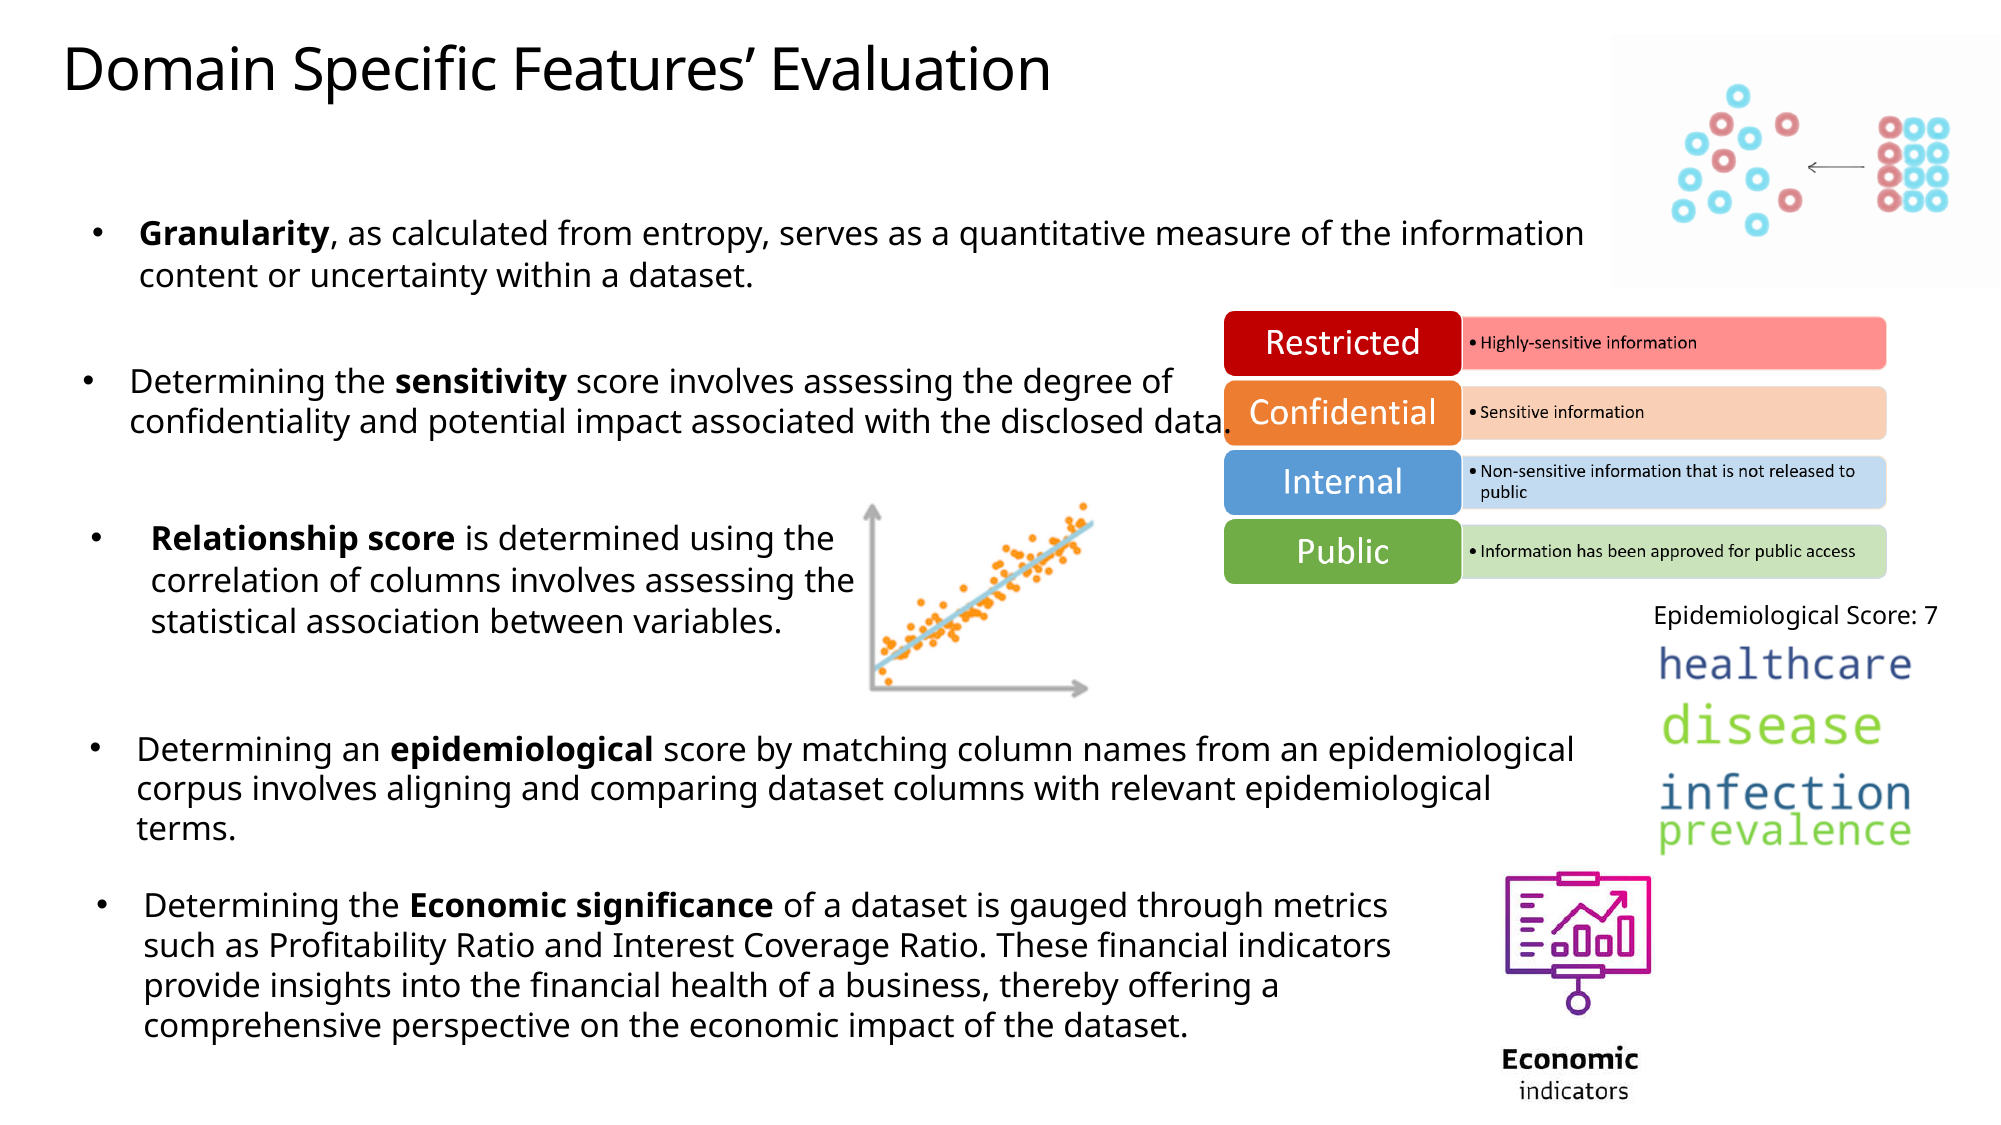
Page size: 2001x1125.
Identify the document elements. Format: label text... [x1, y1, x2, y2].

text_box Granularity, as calculated from entropy, serves as a quantitative measure of the information content or uncertainty within a dataset. [77, 202, 1699, 451]
picture [1611, 34, 2000, 289]
picture [1222, 308, 1890, 584]
list Relationship score is determined using the correlation of columns involves assessing the statistical association between variables. [75, 507, 833, 667]
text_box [1638, 591, 2000, 864]
text_box Determining an epidemiological score by matching column names from an epidemiological corpus involves aligning and comparing dataset columns with relevant epidemiological terms. [74, 720, 1605, 855]
picture [1374, 773, 1768, 1125]
text_box Determining the Economic significance of a dataset is gauged through metrics such as Profitability Ratio and Interest Coverage Ratio. These financial indicators provide insights into the financial health of a business, thereby offering a comprehensive perspective on the economic impact of the dataset. [81, 876, 1374, 1052]
text_box Determining the sensitivity score involves assessing the degree of confidentiality and potential impact associated with the disclosed data. [67, 352, 1222, 498]
picture [833, 458, 1115, 741]
text_box Domain Specific Features’ Evaluation [31, 28, 1085, 163]
